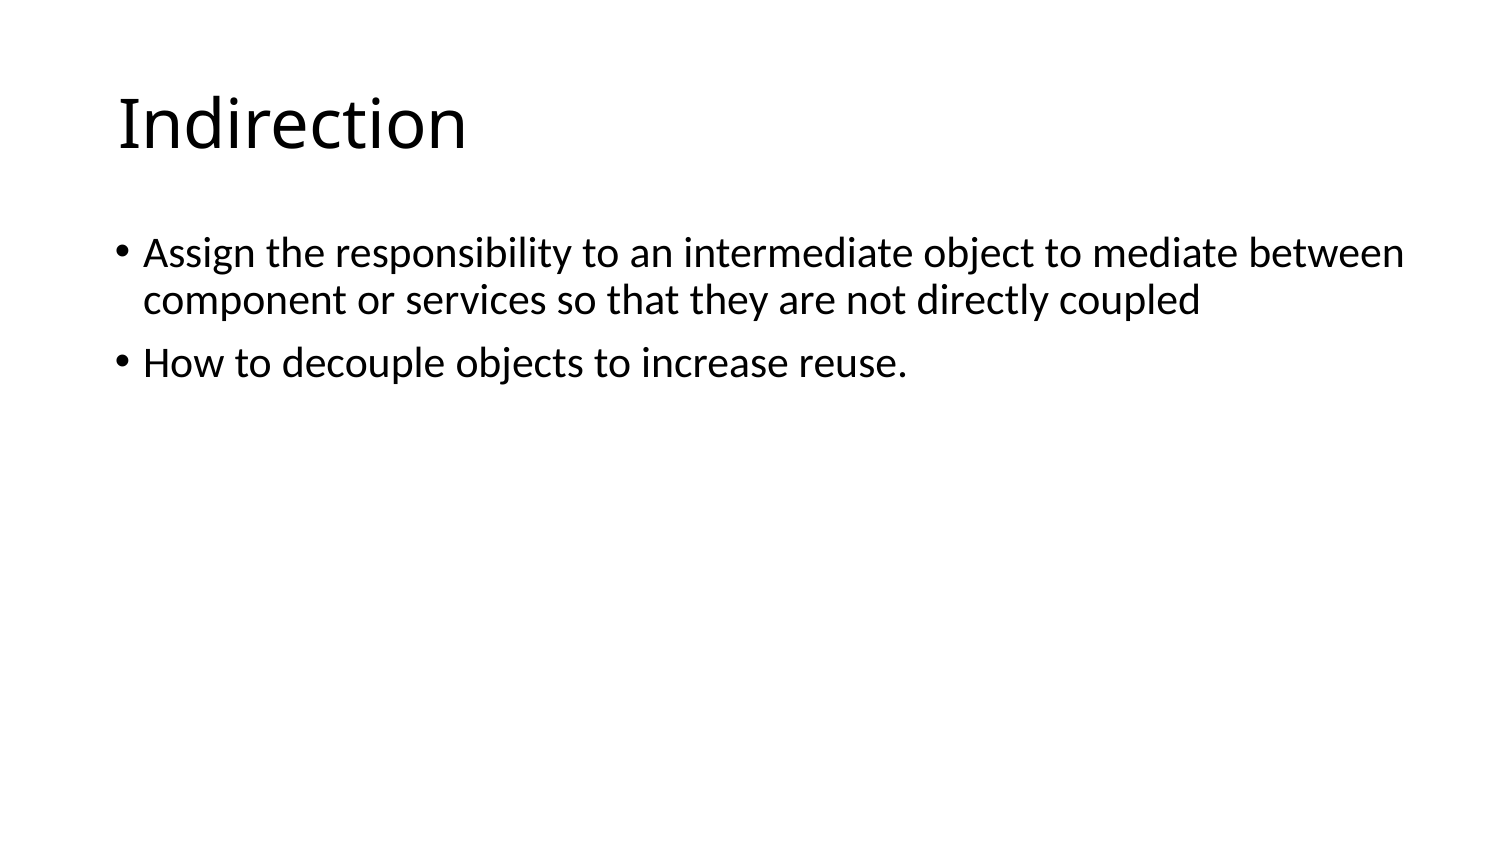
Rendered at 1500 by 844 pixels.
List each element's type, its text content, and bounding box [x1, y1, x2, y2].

title Indirection [103, 44, 1397, 208]
list Assign the responsibility to an intermediate object to mediate between component or services so that they are not directly coupled How to decouple objects to increase reuse. [99, 221, 1438, 760]
